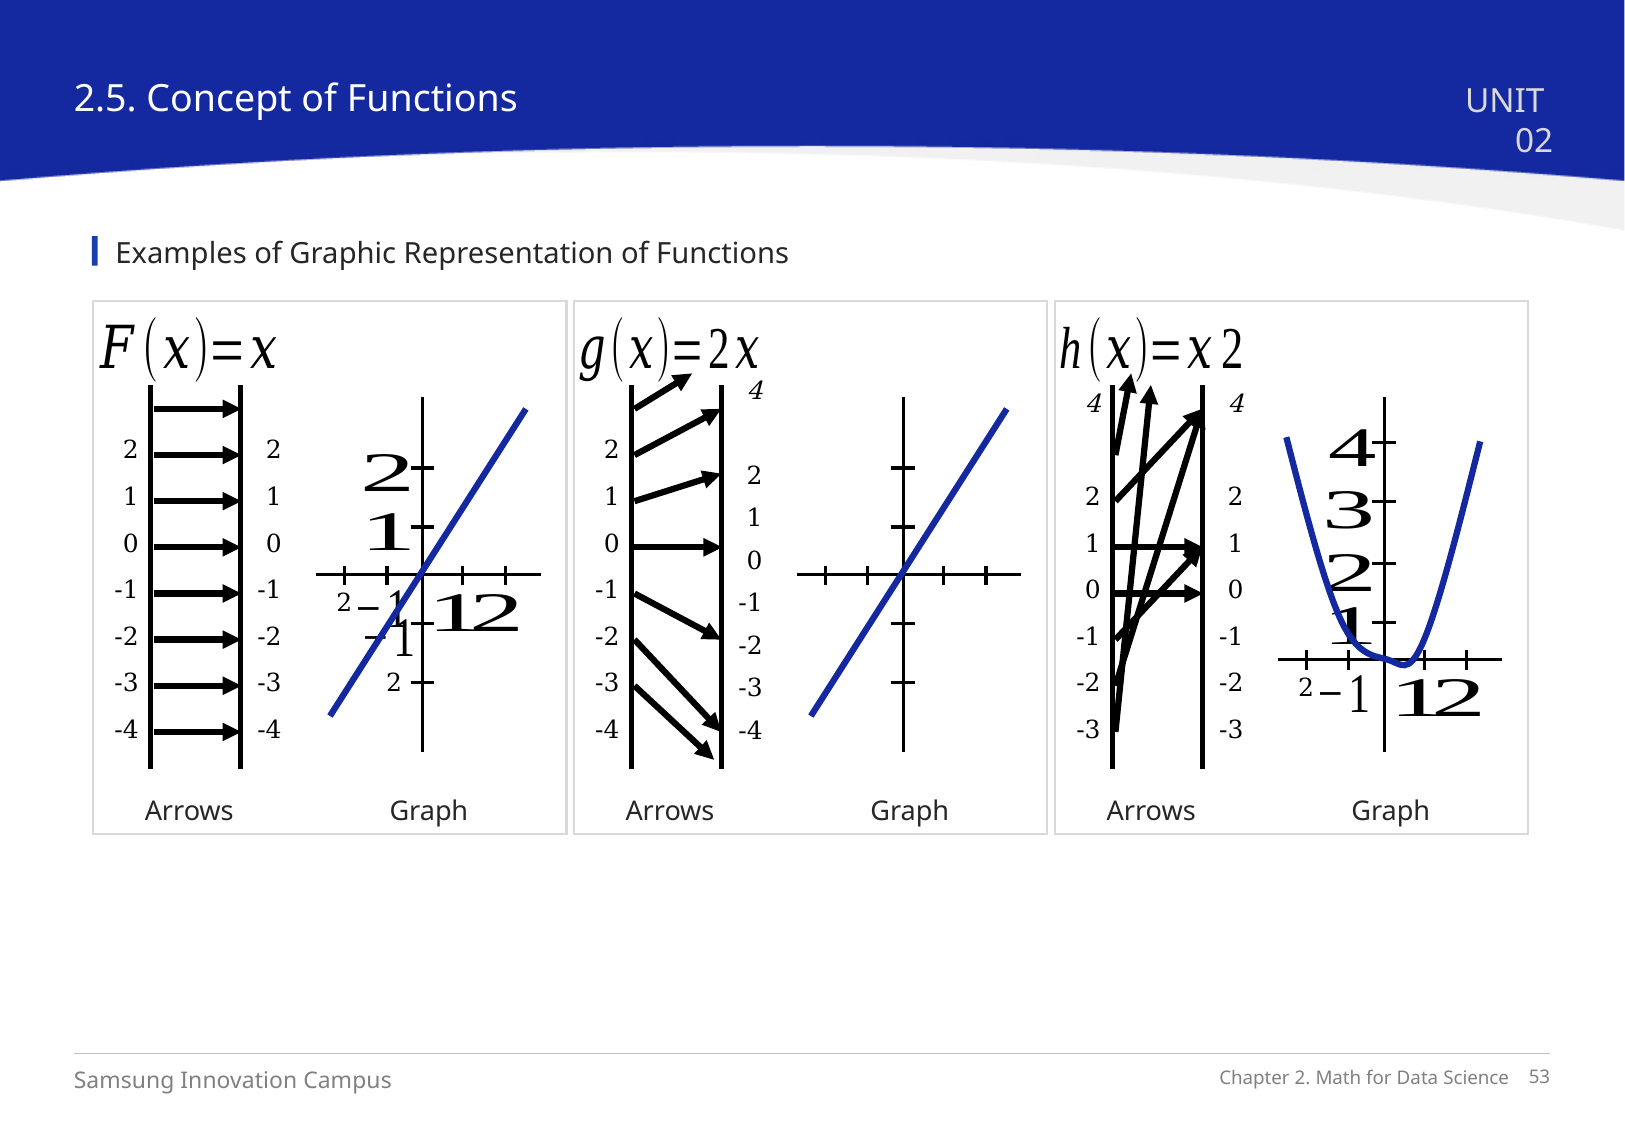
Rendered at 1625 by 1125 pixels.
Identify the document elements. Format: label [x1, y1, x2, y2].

text_box [73, 73, 1554, 120]
text_box [91, 234, 1532, 270]
picture [0, 0, 1625, 1125]
text_box [93, 300, 1529, 835]
